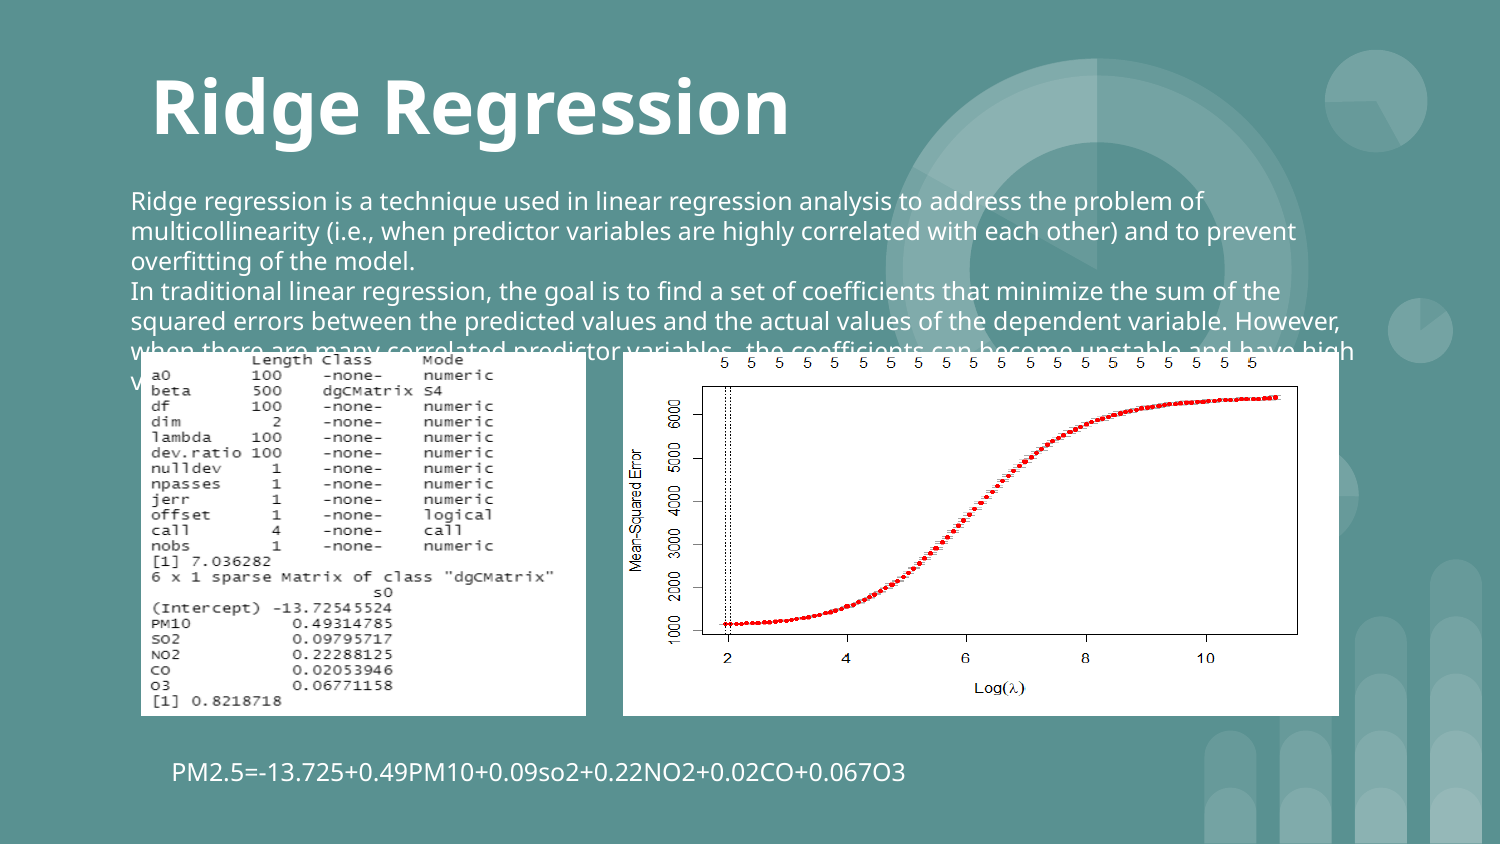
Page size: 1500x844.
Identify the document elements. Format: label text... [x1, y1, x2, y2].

text_box PM2.5=-13.725+0.49PM10+0.09so2+0.22NO2+0.02CO+0.067O3 [156, 741, 1150, 802]
text_box Ridge regression is a technique used in linear regression analysis to address the problem of multicollinearity (i.e., when predictor variables are highly correlated with each other) and to prevent overfitting of the model. In traditional linear regression, the goal is to find a set of coefficients that minimize the sum of the squared errors between the predicted values and the actual values of the dependent variable. However, when there are many correlated predictor variables, the coefficients can become unstable and have high variance. [115, 170, 1385, 411]
picture [622, 352, 1339, 717]
picture [141, 352, 586, 717]
title Ridge Regression [135, 38, 834, 170]
